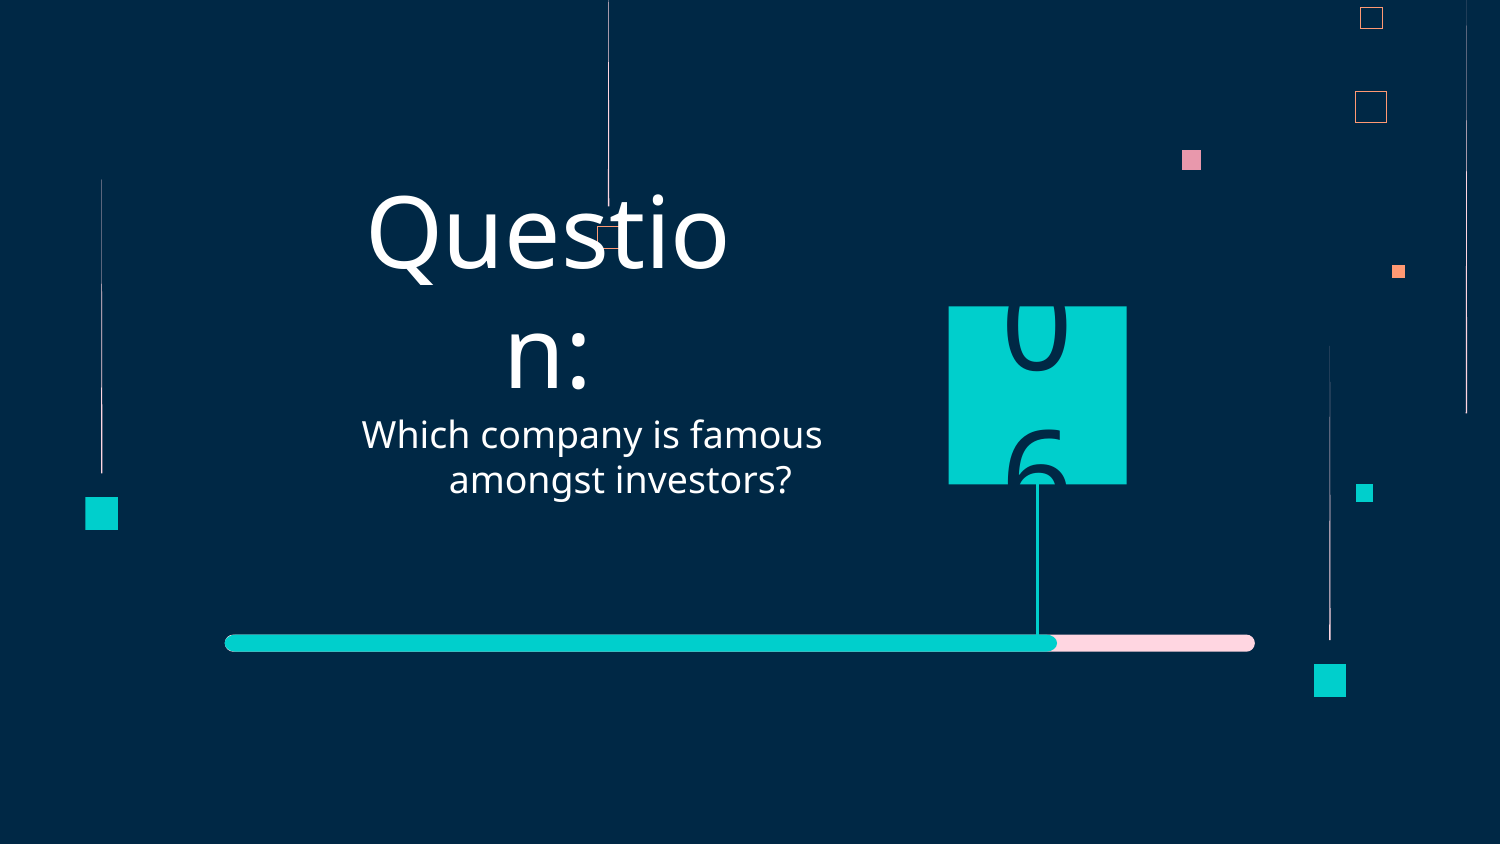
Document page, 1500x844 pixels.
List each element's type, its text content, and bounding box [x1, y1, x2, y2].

text_box [948, 306, 1127, 485]
title 06 [957, 348, 1119, 443]
text_box [224, 634, 1058, 652]
subtitle Which company is famous amongst investors? [275, 396, 891, 568]
text_box [1049, 634, 1255, 652]
title Question: [333, 285, 764, 396]
